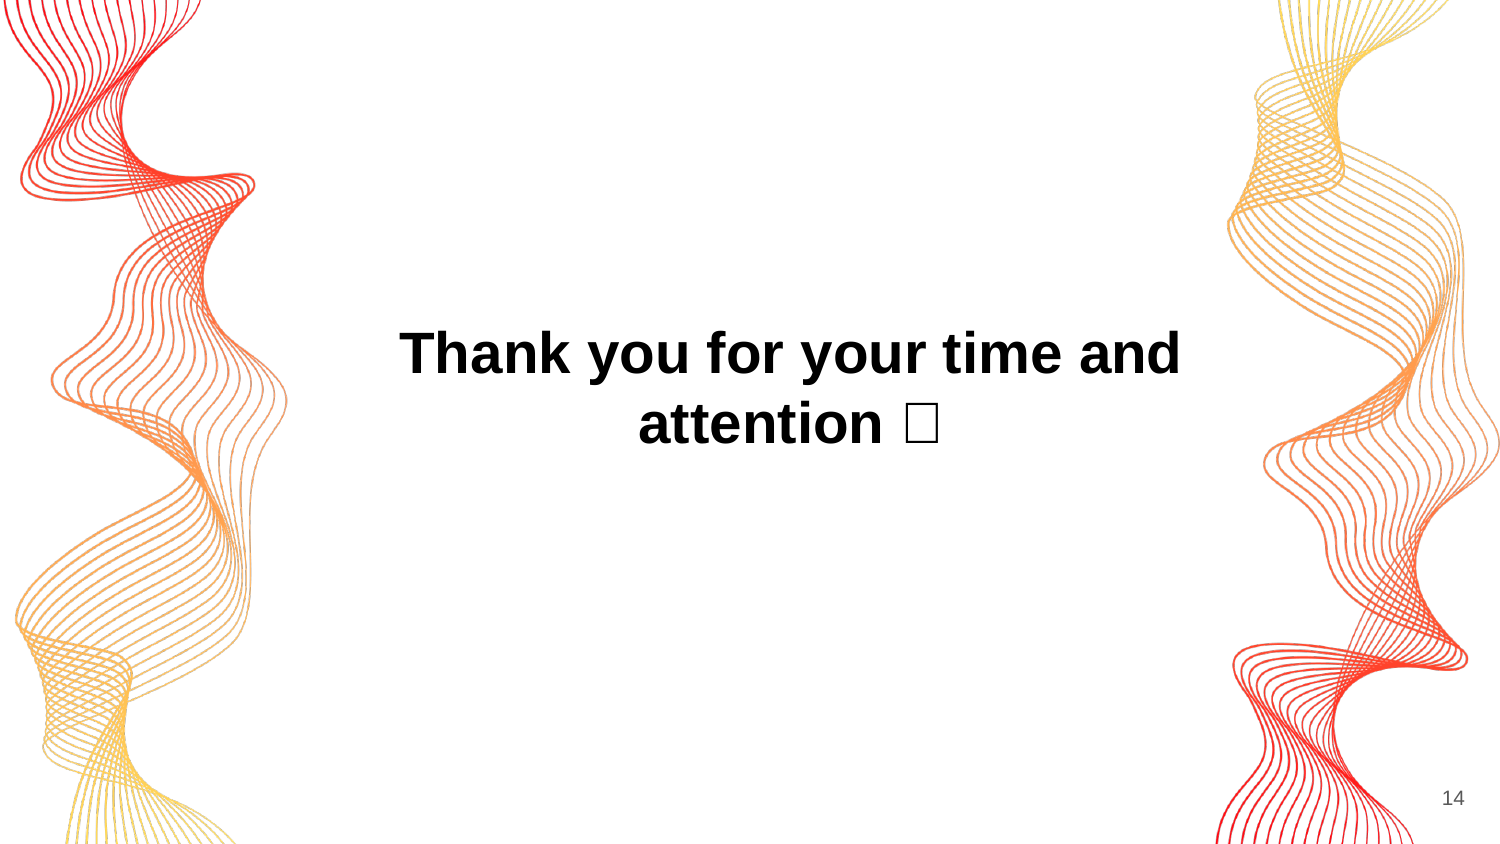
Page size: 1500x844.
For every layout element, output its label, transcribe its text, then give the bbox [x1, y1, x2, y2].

picture [1173, 0, 1500, 844]
slide_number 14 [1389, 764, 1480, 830]
text_box Thank you for your time and attention 🙂 [230, 324, 1353, 445]
picture [0, 0, 325, 844]
